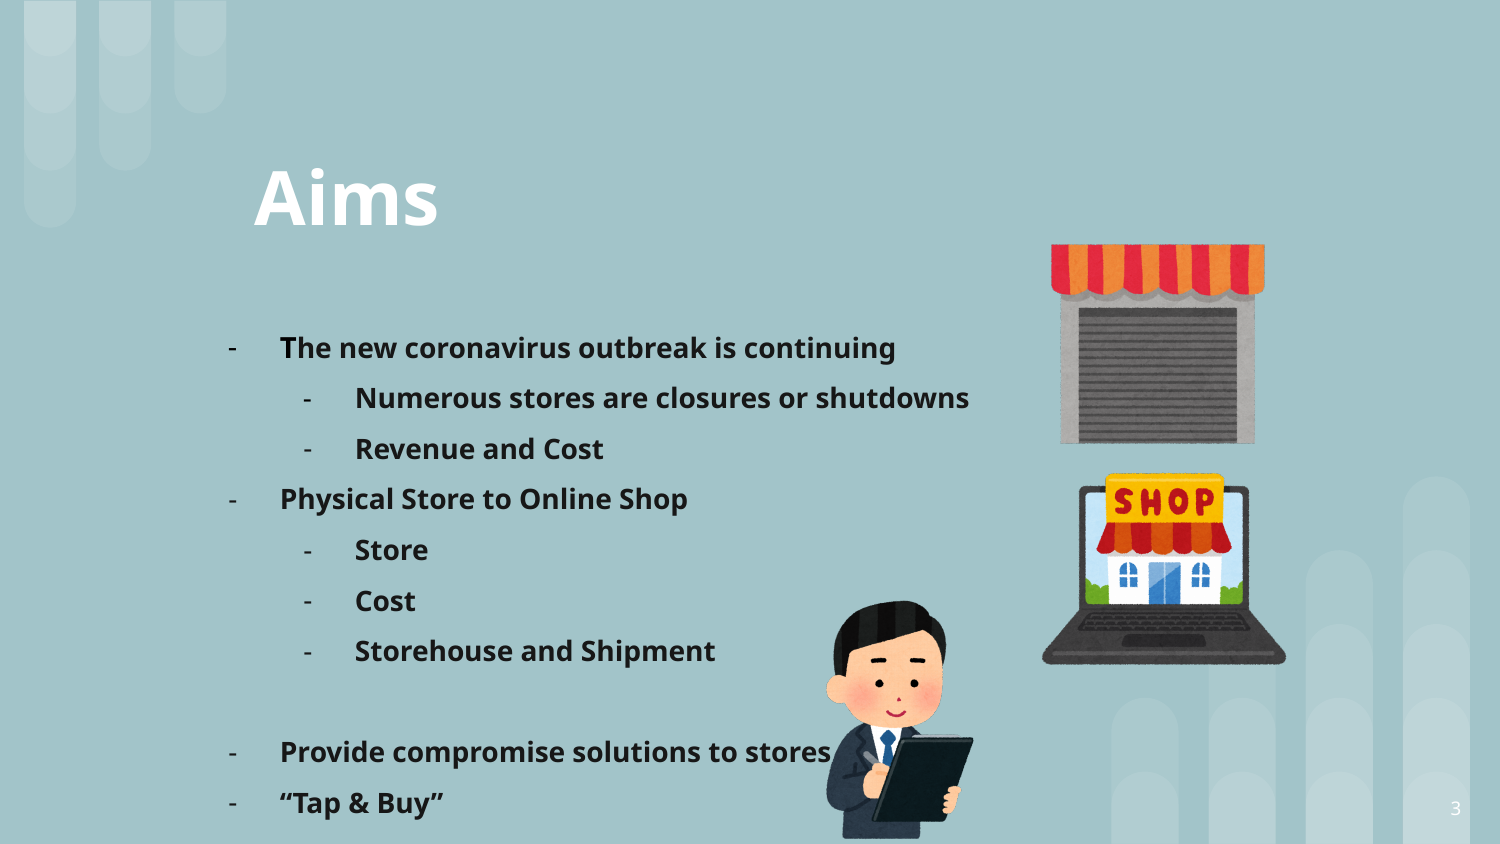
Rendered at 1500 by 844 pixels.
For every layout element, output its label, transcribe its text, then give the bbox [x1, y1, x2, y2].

slide_number ‹#› [1386, 777, 1477, 842]
text_box The new coronavirus outbreak is continuing Numerous stores are closures or shutdowns Revenue and Cost Physical Store to Online Shop Store Cost Storehouse and Shipment Provide compromise solutions to stores “Tap & Buy” [189, 296, 1151, 834]
title Aims [239, 41, 1201, 296]
picture [813, 594, 979, 844]
picture [1036, 452, 1294, 685]
picture [1046, 240, 1271, 447]
